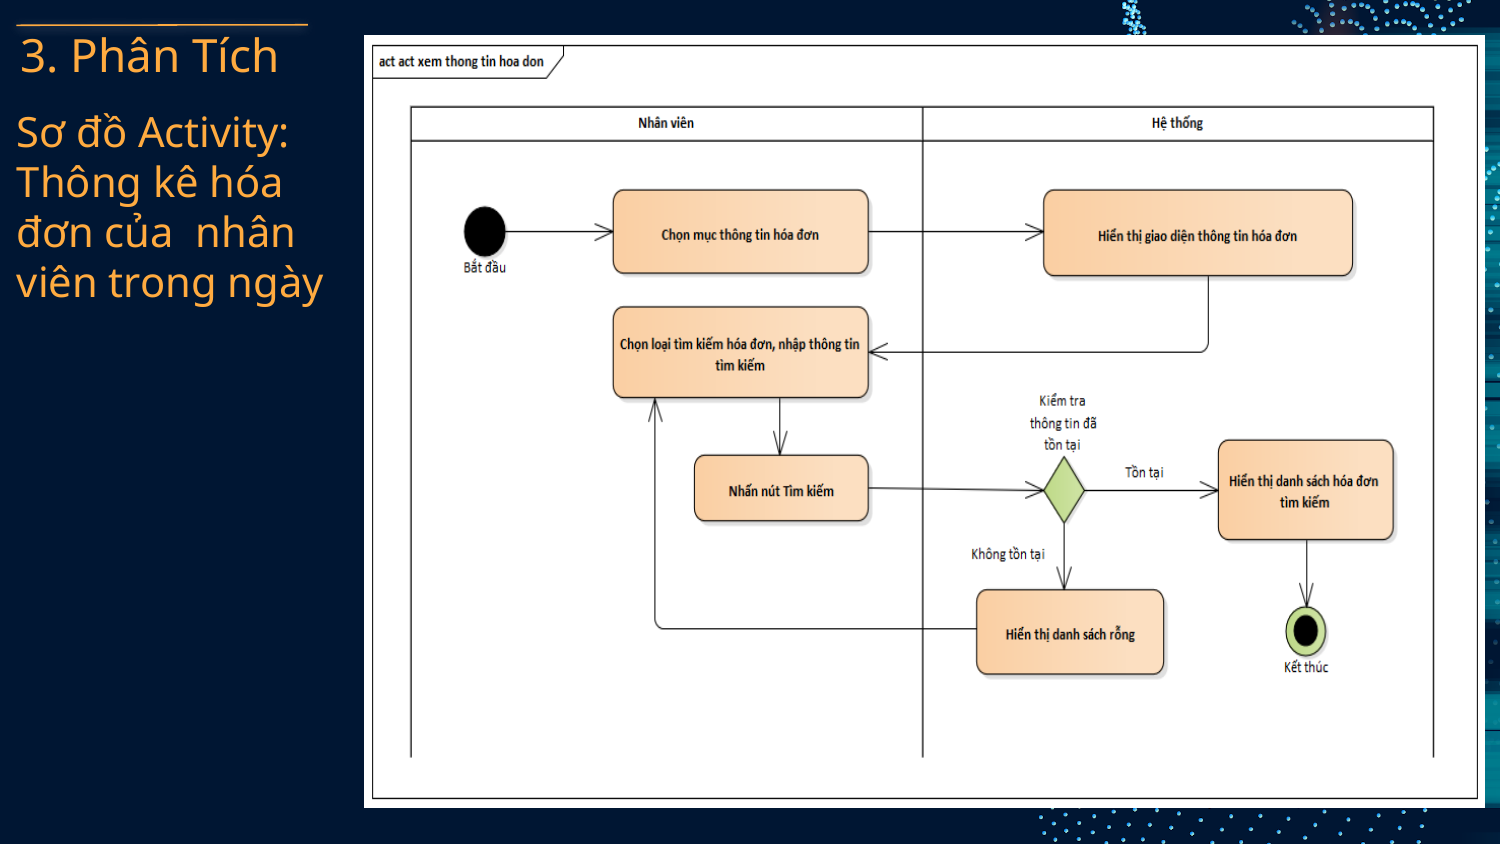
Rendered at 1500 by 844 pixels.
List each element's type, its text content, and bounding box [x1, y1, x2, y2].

list Sơ đồ Activity: Thông kê hóa đơn của nhân viên trong ngày [0, 90, 359, 183]
picture [0, 0, 1500, 844]
title 3. Phân Tích [5, 11, 943, 90]
